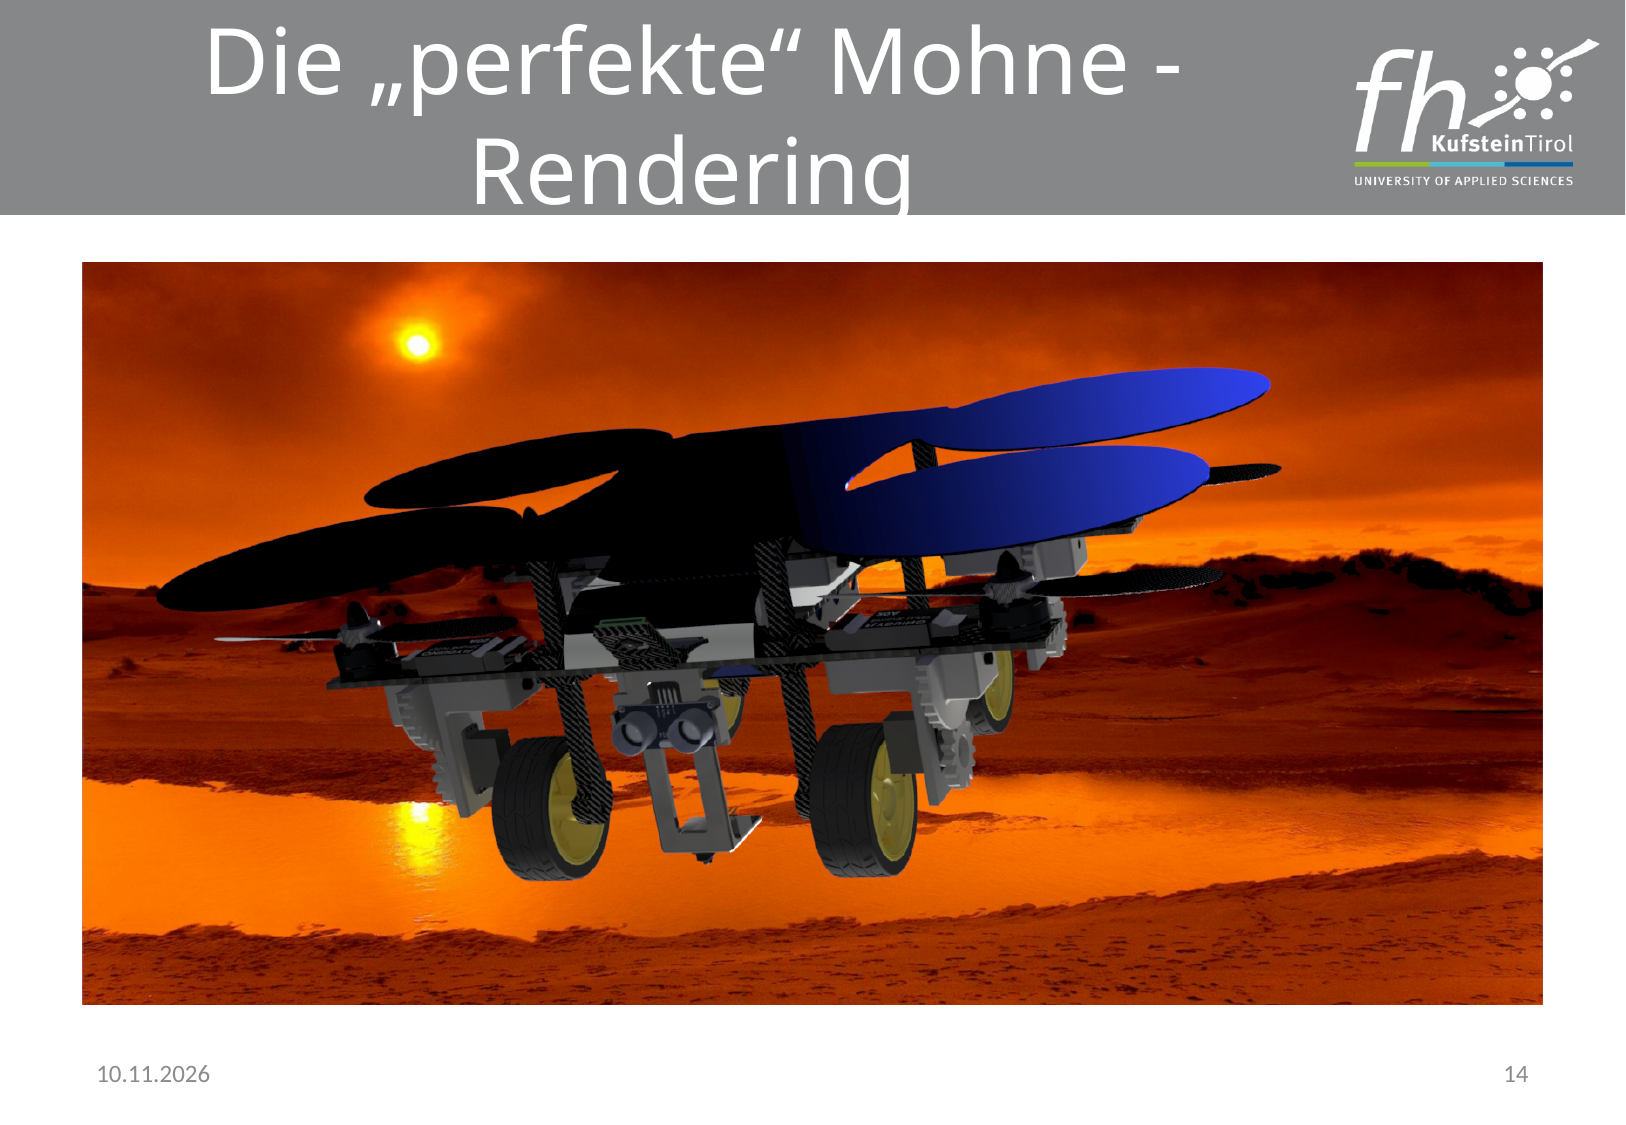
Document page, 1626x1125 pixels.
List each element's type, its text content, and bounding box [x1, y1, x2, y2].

picture [0, 0, 1626, 215]
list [81, 262, 1543, 1006]
slide_number 14 [1164, 1042, 1544, 1103]
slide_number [81, 1042, 461, 1103]
title Die „perfekte“ Mohne - Rendering [19, 19, 1368, 207]
